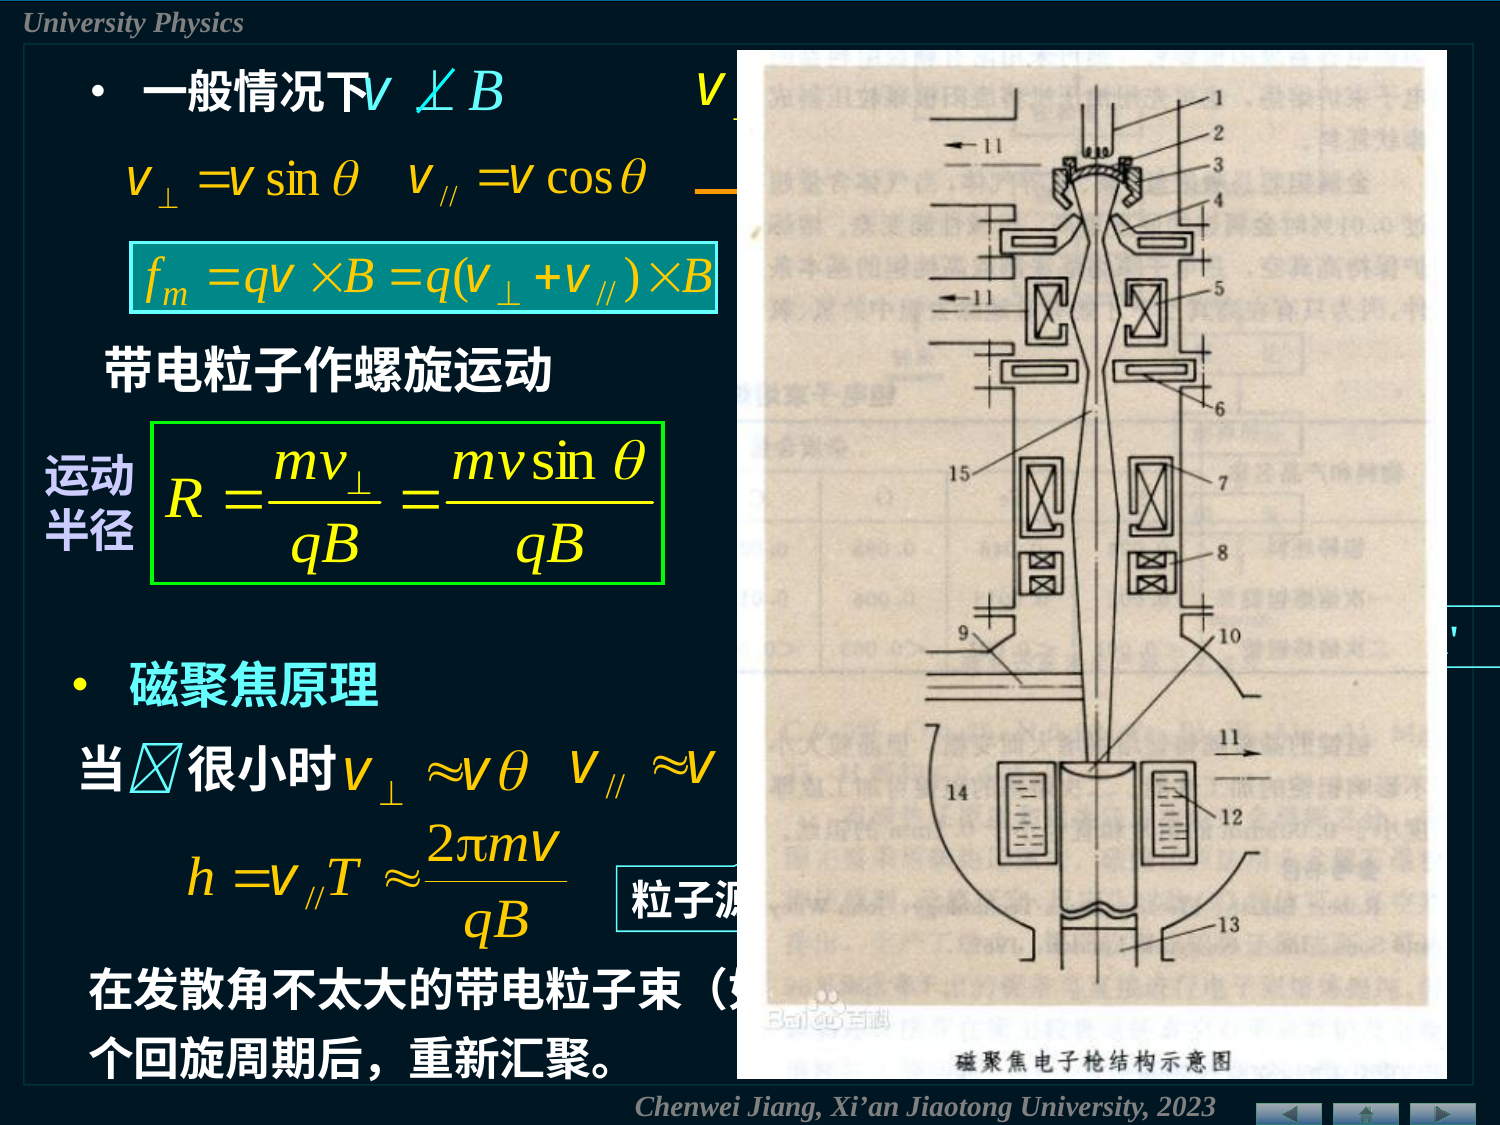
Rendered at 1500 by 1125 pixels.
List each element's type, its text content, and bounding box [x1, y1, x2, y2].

text_box 在发散角不太大的带电粒子束（如果它们的速率很接近），经过一个回旋周期后，重新汇聚。 [73, 939, 1444, 1093]
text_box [405, 140, 656, 217]
text_box • 磁聚焦原理 [41, 646, 408, 721]
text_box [132, 243, 715, 311]
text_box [182, 813, 572, 954]
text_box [153, 423, 662, 582]
text_box 粒子源A [616, 866, 731, 932]
picture [736, 49, 1447, 1079]
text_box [365, 56, 508, 116]
text_box 当 很小时 [61, 730, 686, 806]
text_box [571, 732, 725, 804]
text_box 运动 半径 [29, 439, 148, 565]
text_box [698, 54, 731, 124]
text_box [345, 738, 534, 808]
text_box • 一般情况下 [60, 55, 573, 126]
text_box 接收器 A' [1452, 606, 1500, 668]
text_box 带电粒子作螺旋运动 [88, 330, 731, 406]
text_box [123, 142, 366, 214]
